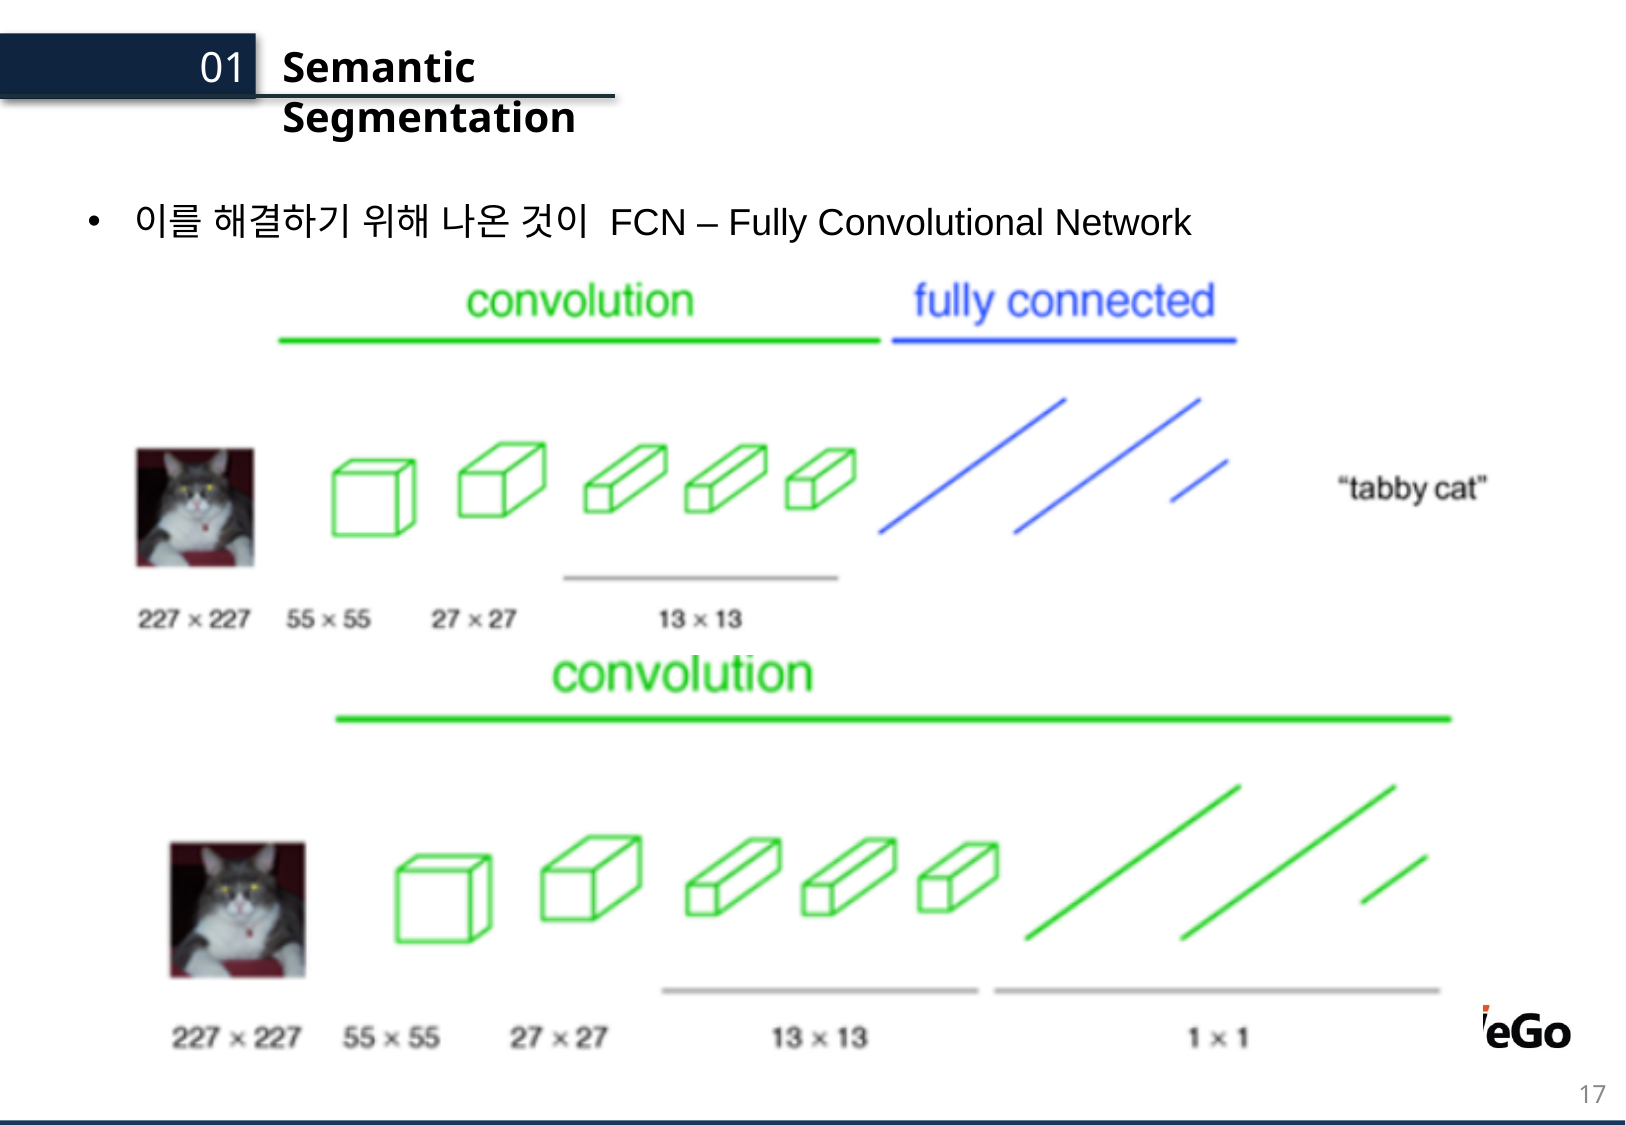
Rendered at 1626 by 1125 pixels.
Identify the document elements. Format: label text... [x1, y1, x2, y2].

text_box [0, 33, 263, 95]
text_box Semantic Segmentation [267, 33, 777, 145]
picture [120, 273, 1590, 1092]
text_box 이를 해결하기 위해 나온 것이 FCN – Fully Convolutional Network [72, 145, 1559, 340]
slide_number 17 [1242, 1065, 1622, 1125]
